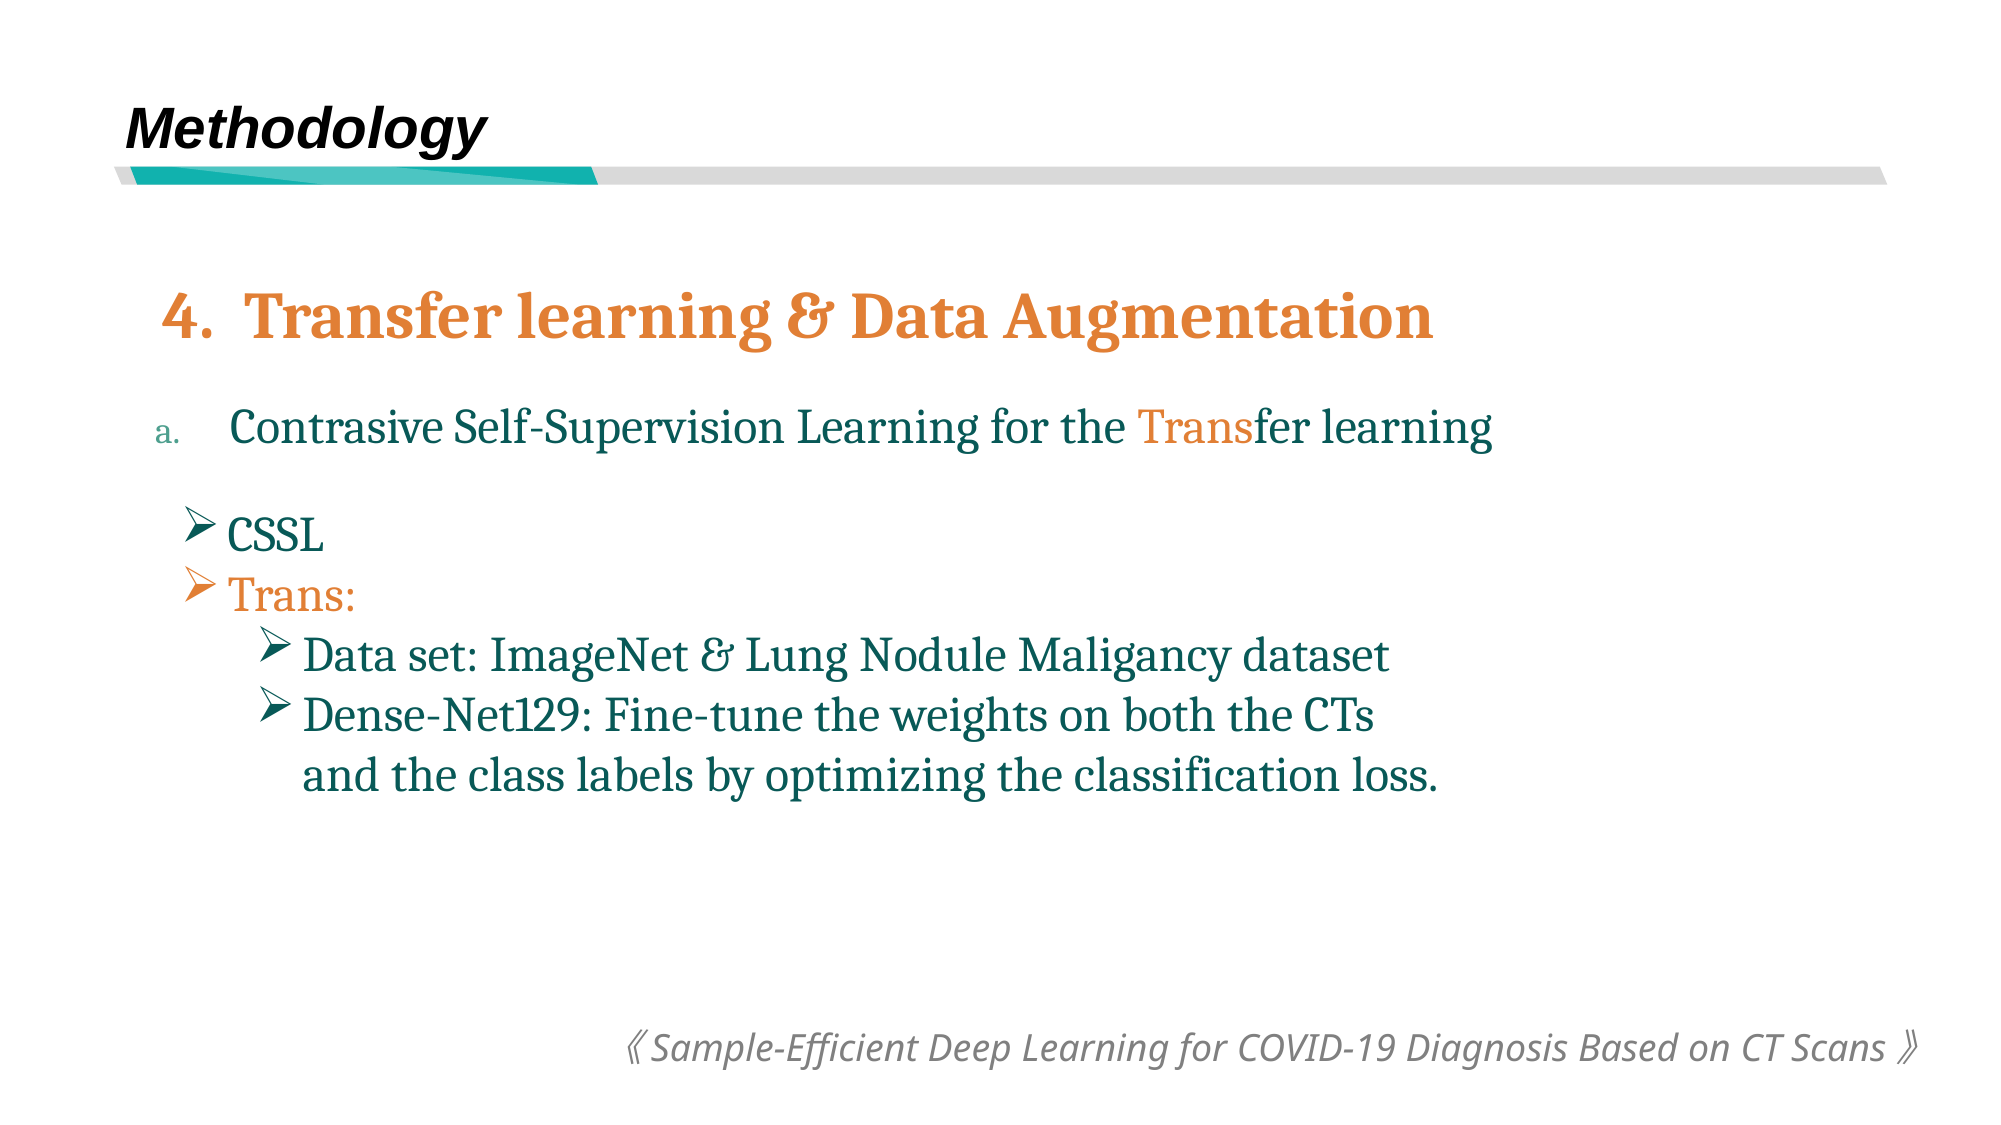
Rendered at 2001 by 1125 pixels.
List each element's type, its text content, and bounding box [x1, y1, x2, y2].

text_box 《Sample-Efficient Deep Learning for COVID-19 Diagnosis Based on CT Scans》 [589, 1017, 2000, 1077]
title Methodology [109, 0, 1890, 169]
text_box Contrasive Self-Supervision Learning for the Transfer learning [135, 390, 1710, 487]
text_box 4. Transfer learning & Data Augmentation [148, 263, 1451, 359]
text_box CSSL Trans: Data set: ImageNet & Lung Nodule Maligancy dataset Dense-Net129: Fine-tune the weights on both the CTs and the class labels by optimizing the classification loss. [166, 493, 1471, 869]
